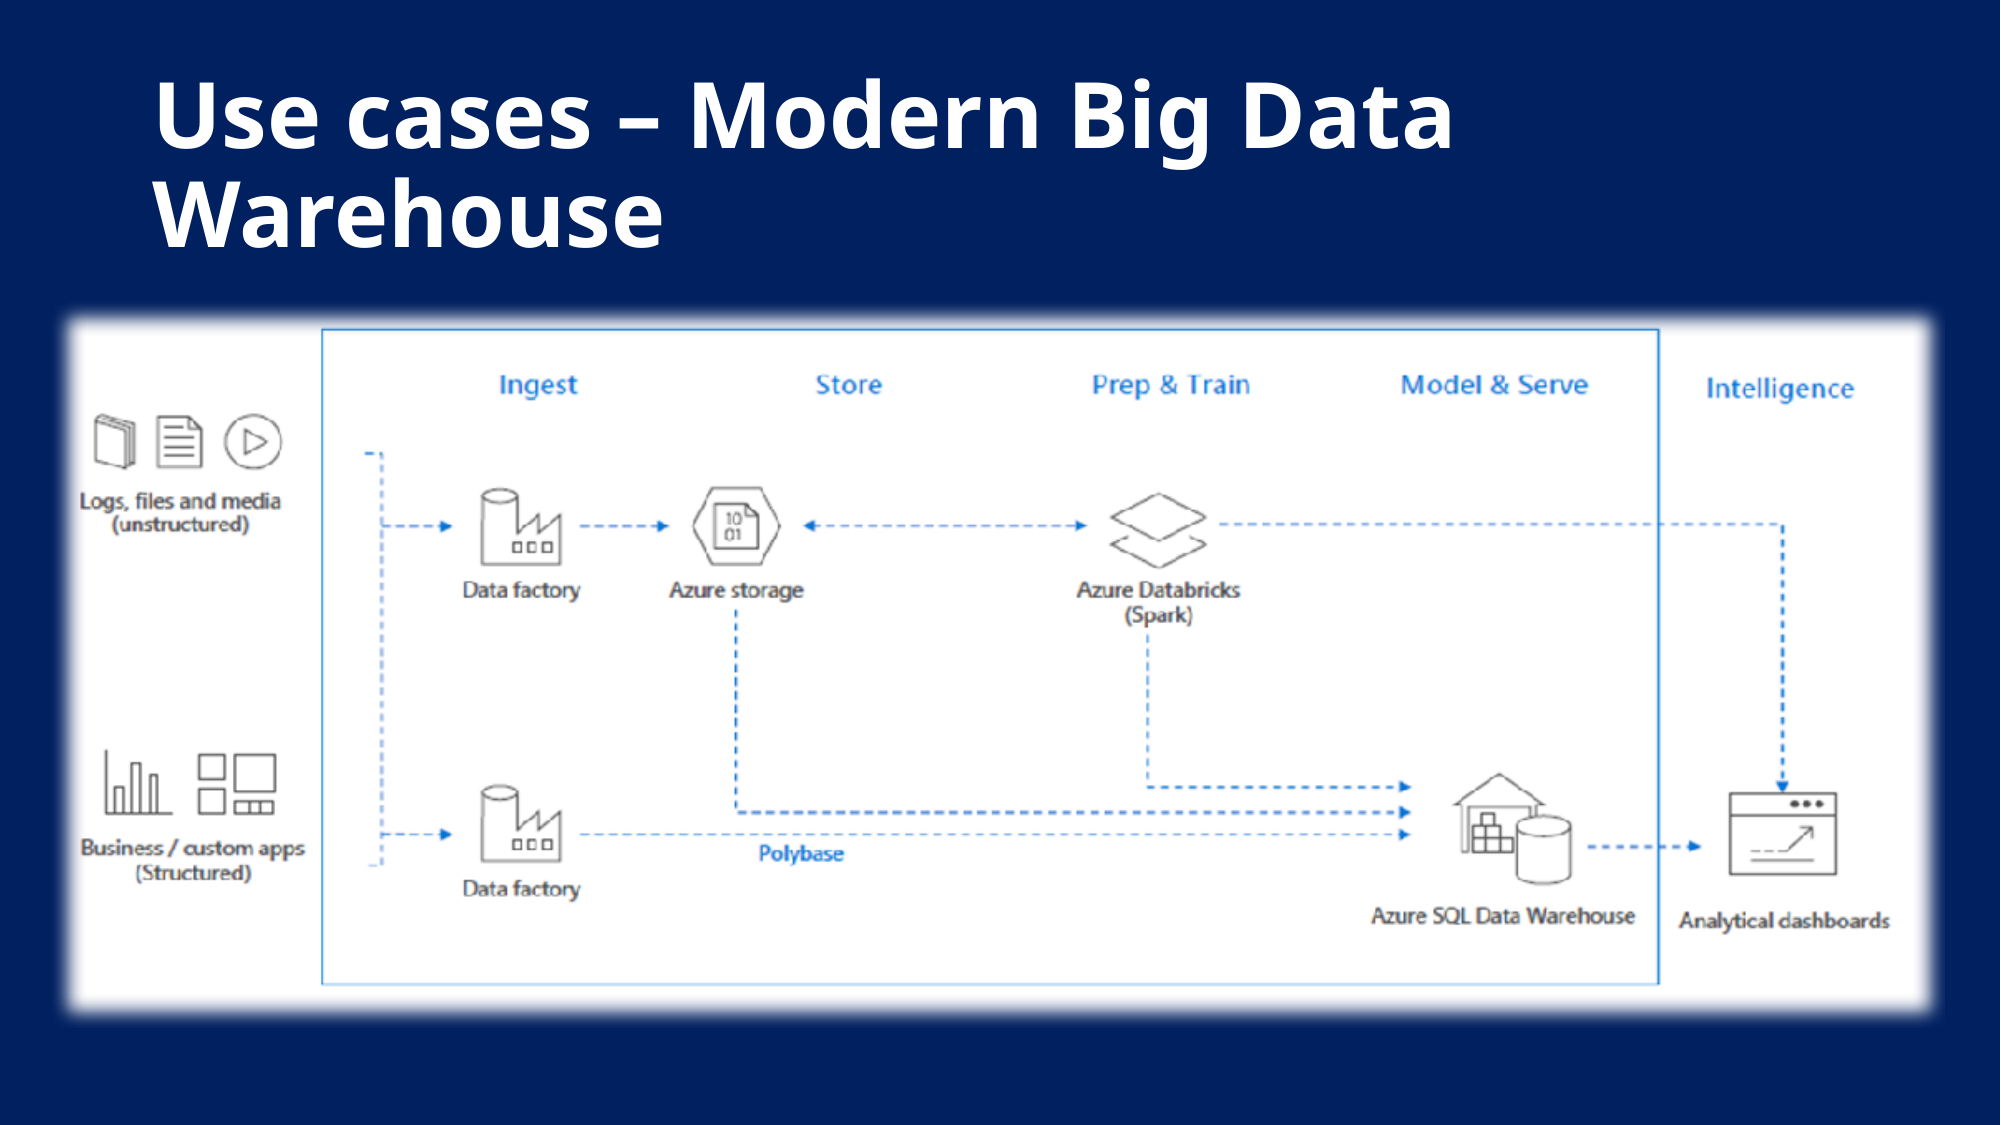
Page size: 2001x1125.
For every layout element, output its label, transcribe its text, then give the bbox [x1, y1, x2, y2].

title Use cases – Modern Big Data Warehouse [137, 59, 1863, 278]
picture [51, 300, 1945, 1028]
